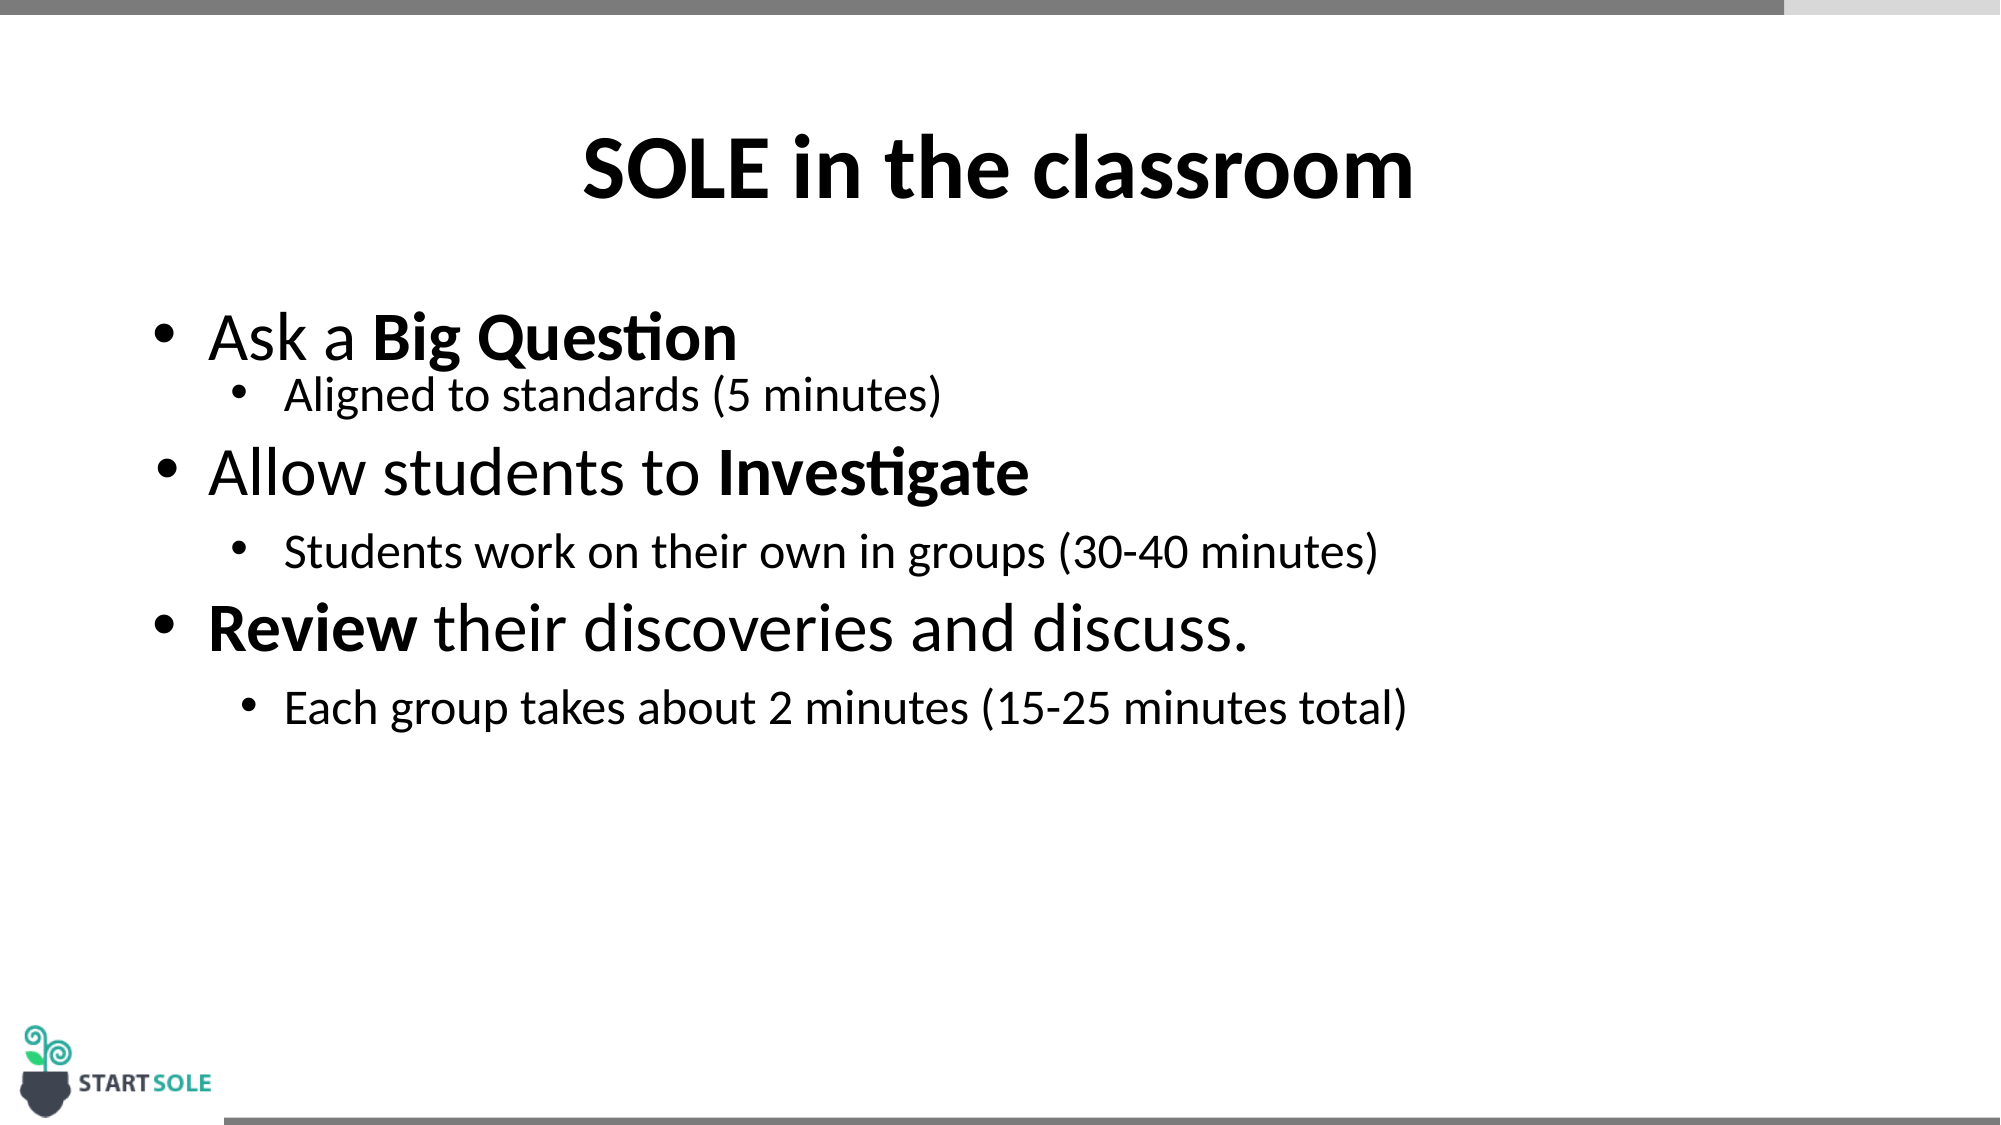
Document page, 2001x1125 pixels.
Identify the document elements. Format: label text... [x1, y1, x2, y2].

list Ask a Big Question Aligned to standards (5 minutes) Allow students to Investigate Students work on their own in groups (30-40 minutes) Review their discoveries and discuss. Each group takes about 2 minutes (15-25 minutes total) [137, 299, 1863, 1014]
title SOLE in the classroom [137, 59, 1863, 278]
picture [19, 1025, 213, 1118]
